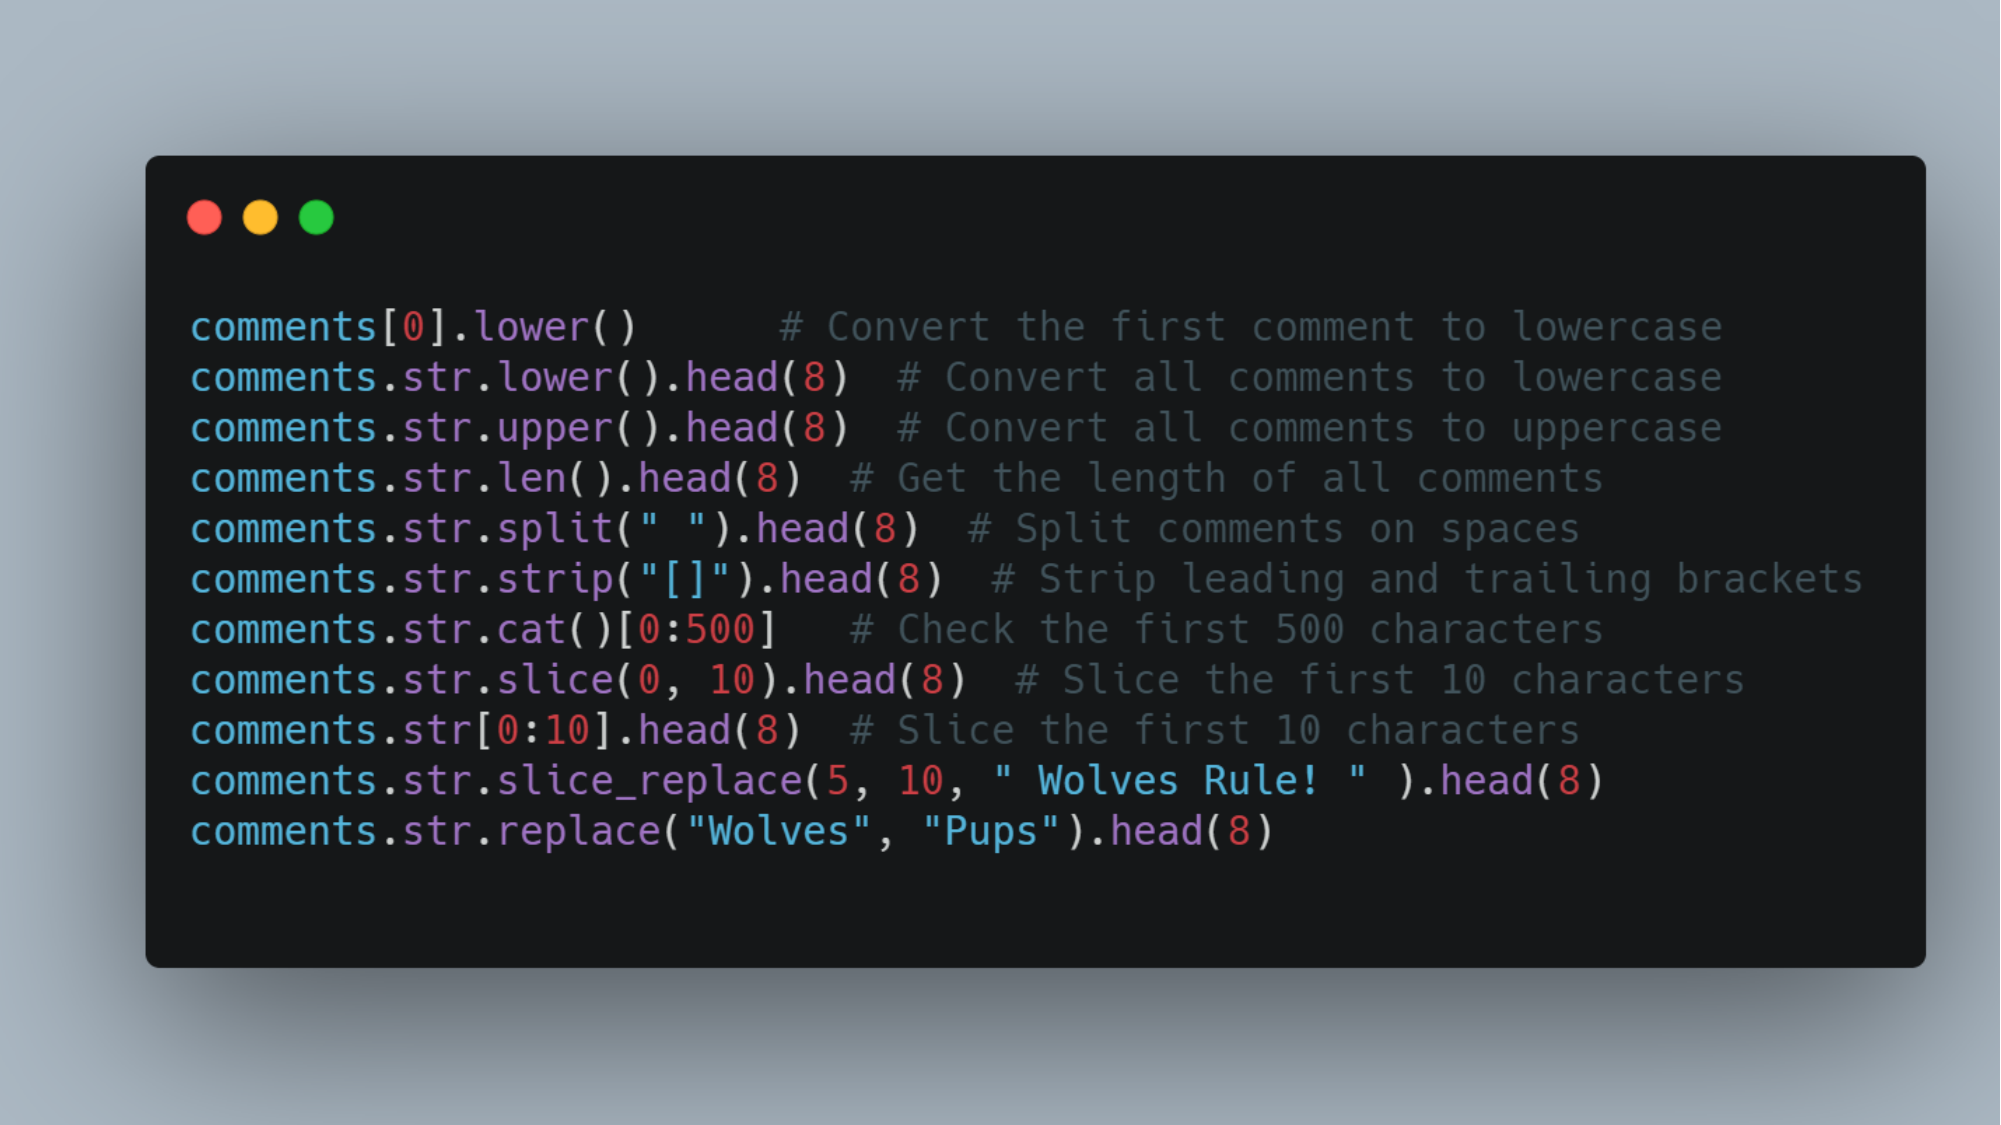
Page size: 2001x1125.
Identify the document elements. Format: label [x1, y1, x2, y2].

list [0, 0, 2000, 1125]
